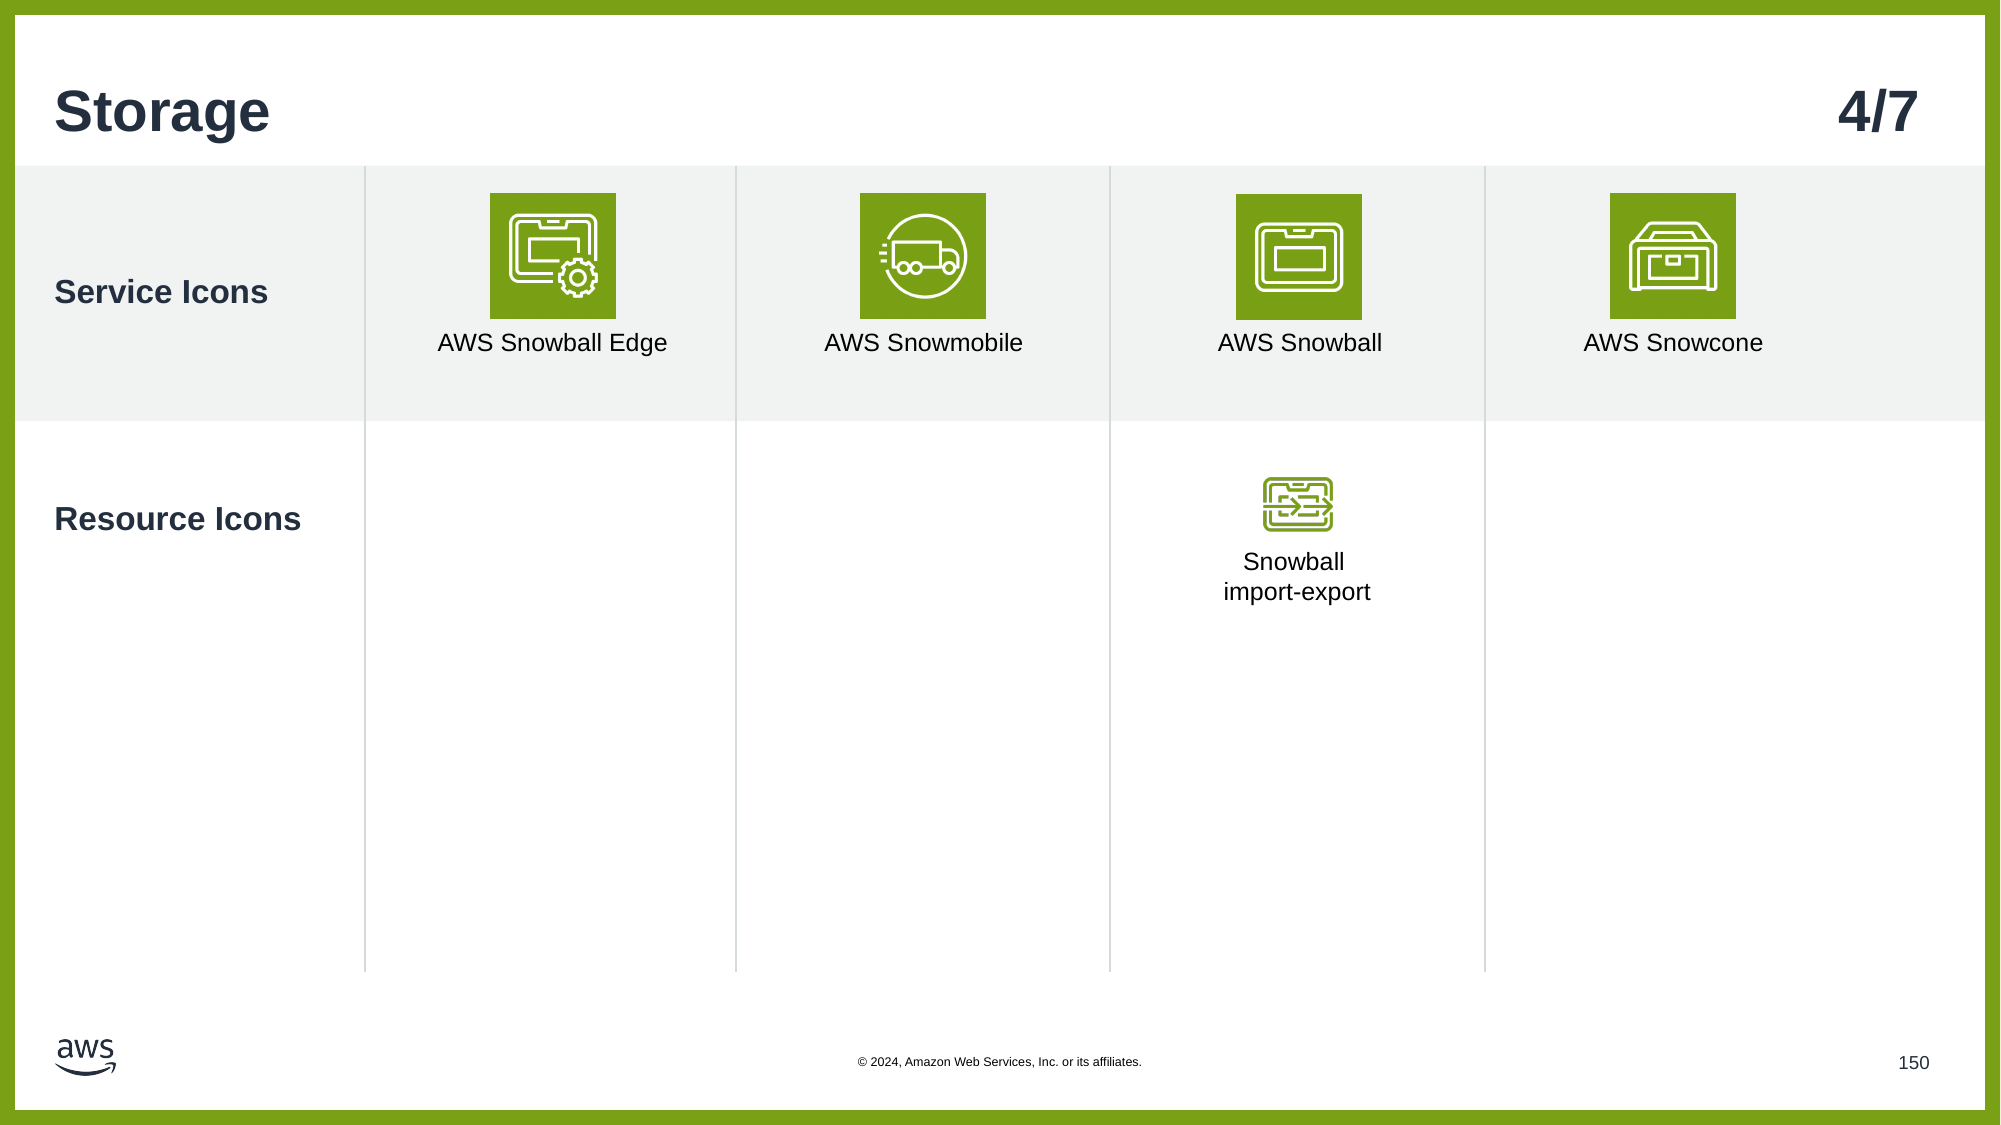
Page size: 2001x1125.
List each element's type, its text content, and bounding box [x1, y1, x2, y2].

text_box AWS Snowball [1113, 319, 1484, 364]
picture [55, 1039, 116, 1076]
text_box AWS Snowcone [1493, 319, 1855, 364]
slide_number 150 [1494, 1031, 1945, 1092]
picture [1610, 193, 1736, 319]
picture [860, 193, 986, 319]
text_box Snowball import-export [1193, 537, 1402, 613]
text_box AWS Snowmobile [736, 319, 1109, 364]
title Storage 4/7 [39, 59, 1957, 166]
picture [490, 193, 616, 319]
footer © 2024, Amazon Web Services, Inc. or its affiliates. [662, 1031, 1338, 1092]
picture [1260, 466, 1336, 542]
text_box AWS Snowball Edge [369, 319, 735, 364]
picture [1236, 194, 1362, 320]
